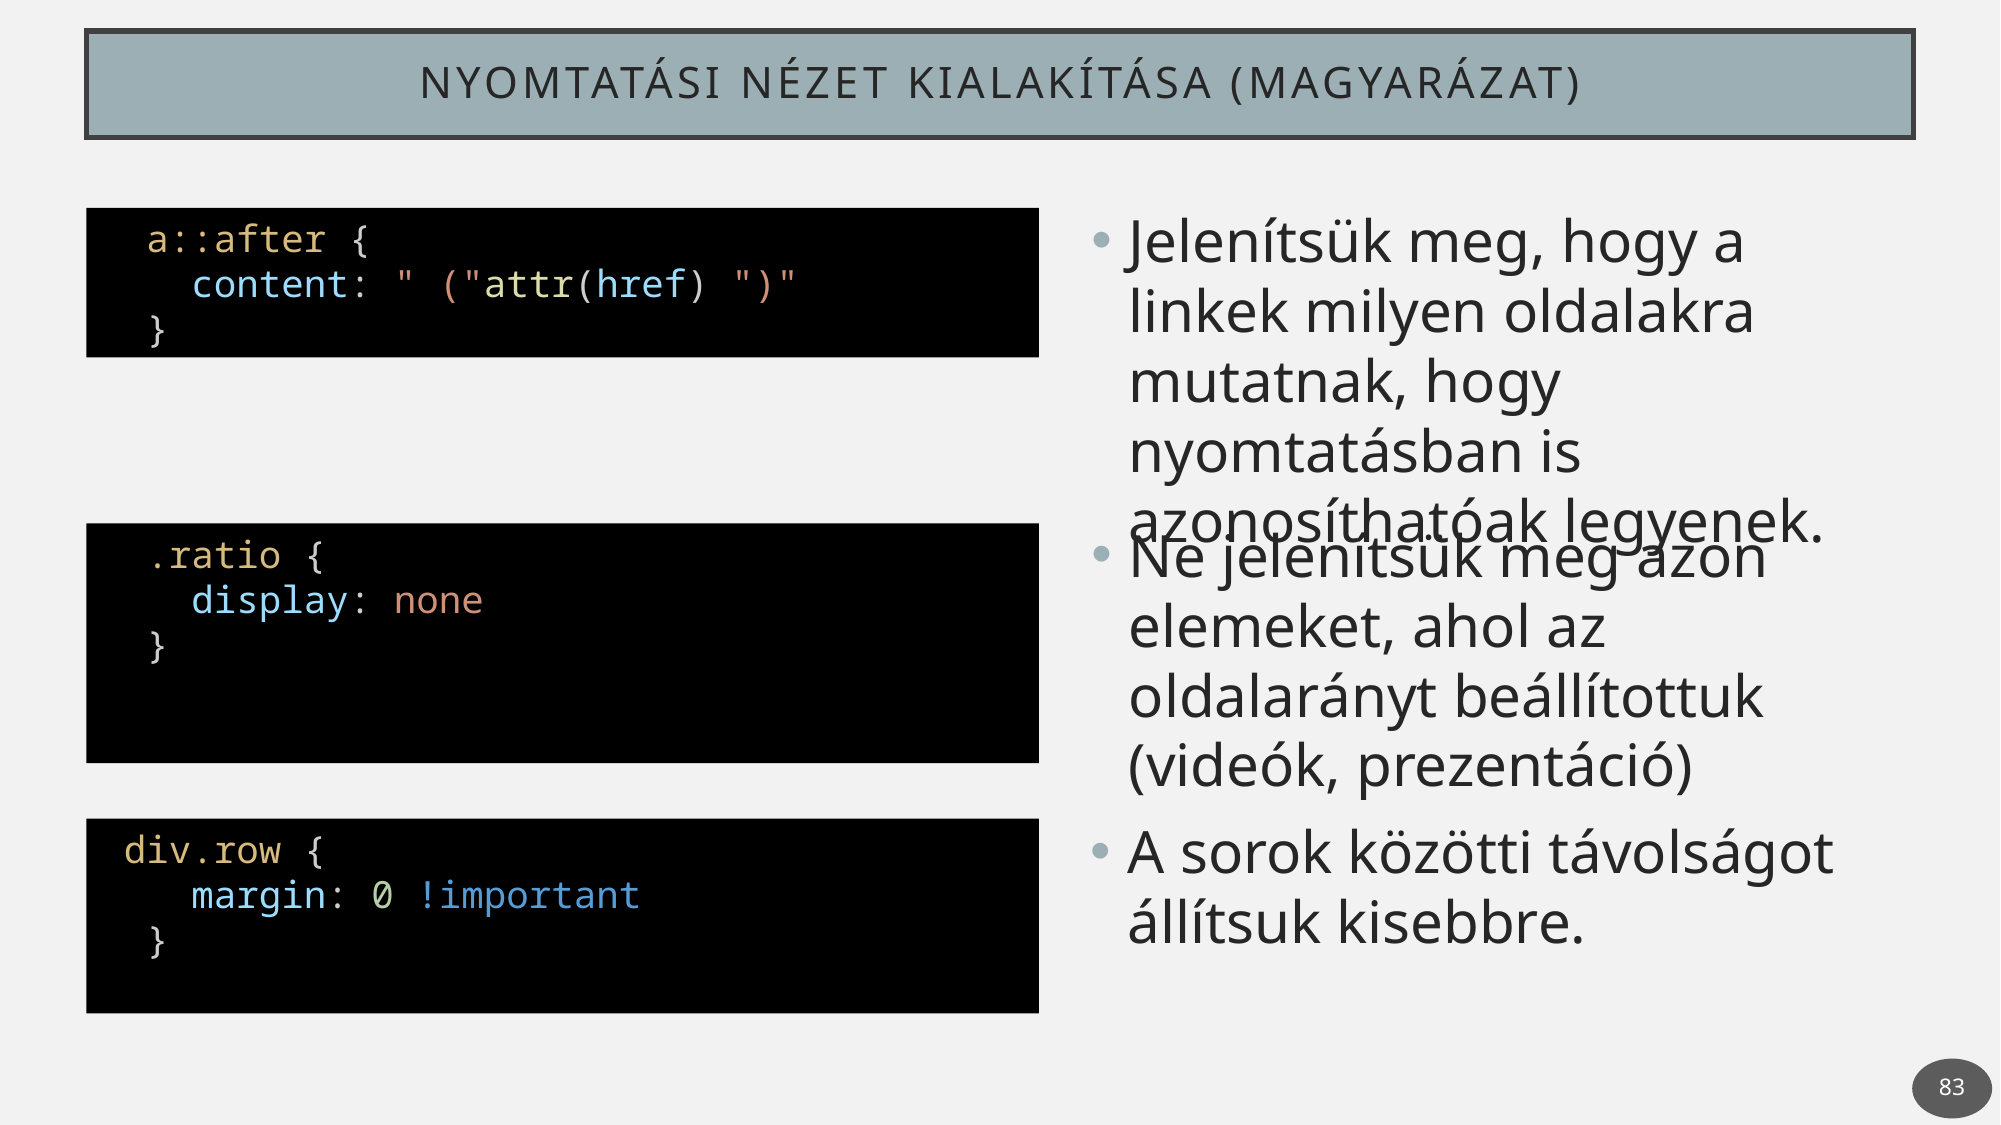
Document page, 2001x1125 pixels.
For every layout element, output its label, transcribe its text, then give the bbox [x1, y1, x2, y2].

text_box .ratio { display: none } [86, 523, 1039, 764]
text_box Ne jelenítsük meg azon elemeket, ahol az oldalarányt beállítottuk (videók, prezentáció) [1076, 511, 1914, 720]
text_box A sorok közötti távolságot állítsuk kisebbre. [1075, 807, 1913, 1016]
text_box a::after { content: " ("attr(href) ")" } [86, 207, 1039, 358]
text_box div.row { margin: 0 !important } [86, 818, 1039, 1014]
title Nyomtatási nézet kialakítása (magyarázat) [84, 28, 1916, 140]
list Jelenítsük meg, hogy a linkek milyen oldalakra mutatnak, hogy nyomtatásban is azonosíthatóak legyenek. [1076, 196, 1914, 405]
slide_number 83 [1912, 1058, 1993, 1119]
